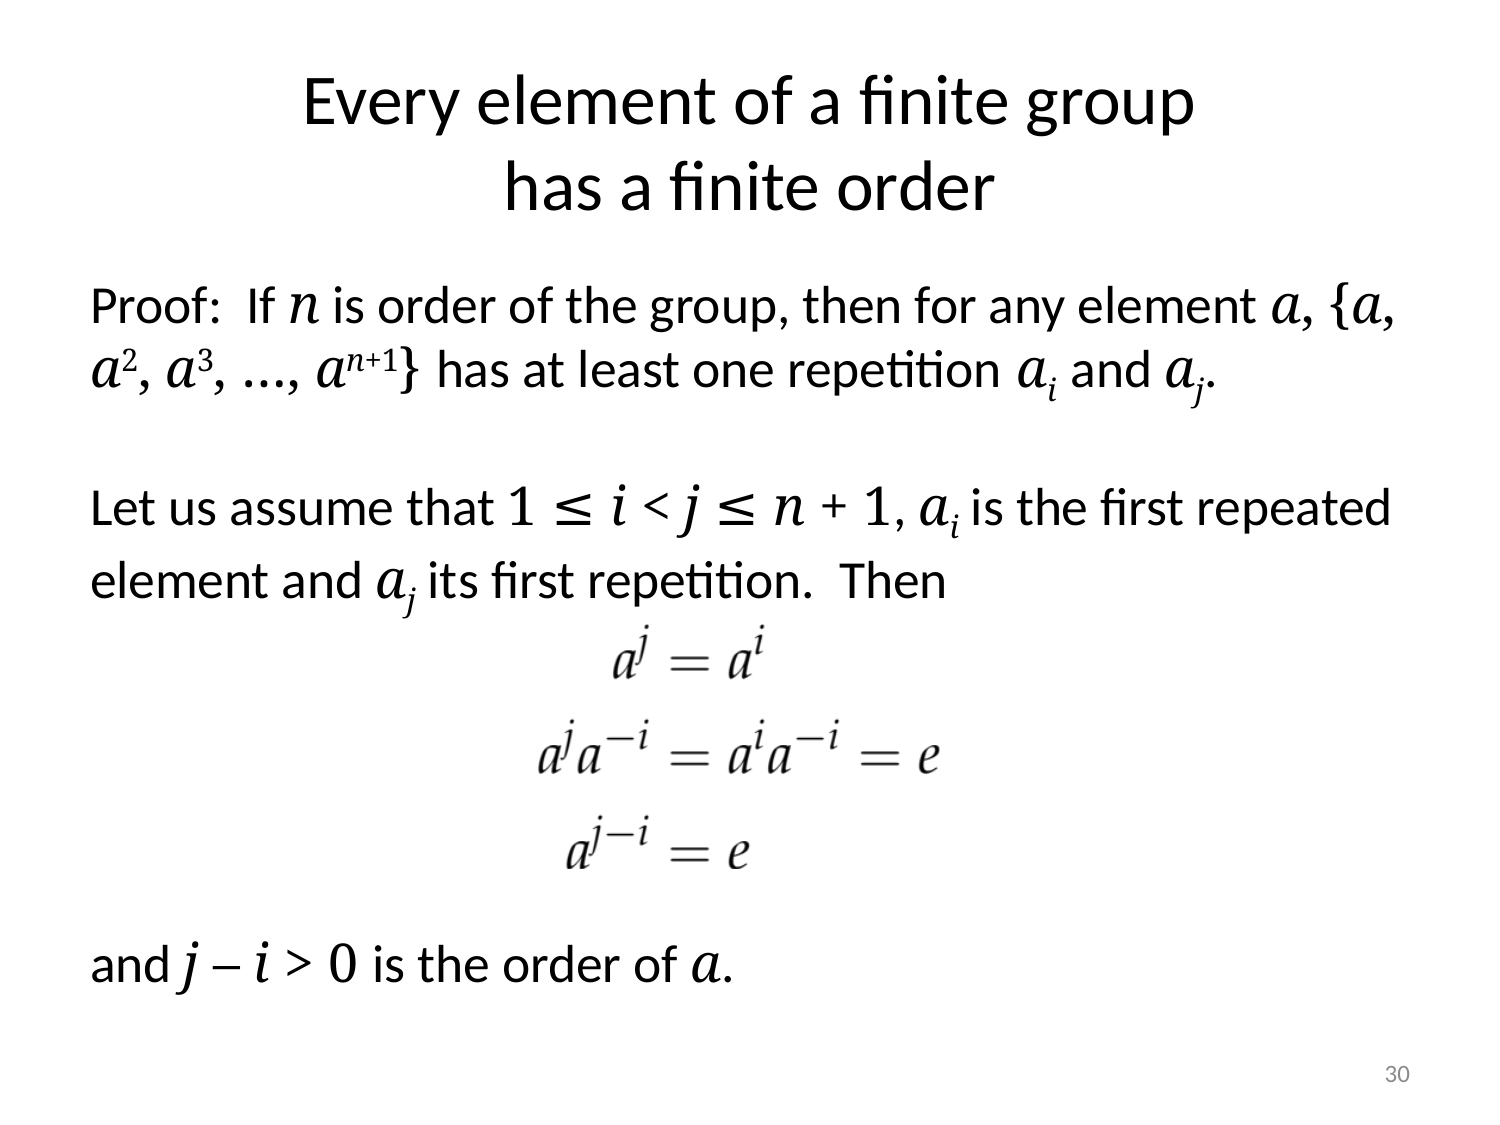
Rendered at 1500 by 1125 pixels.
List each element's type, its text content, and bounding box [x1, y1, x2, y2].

picture [537, 624, 940, 869]
title Every element of a finite group has a finite order [75, 45, 1425, 233]
slide_number 30 [1074, 1042, 1425, 1103]
list Proof: If n is order of the group, then for any element a, {a, a2, a3, …, an+1} has at least one repetition ai and aj. Let us assume that 1 ≤ i < j ≤ n + 1, ai is the first repeated element and aj its first repetition. Then and j – i > 0 is the order of a. [75, 262, 1459, 1005]
